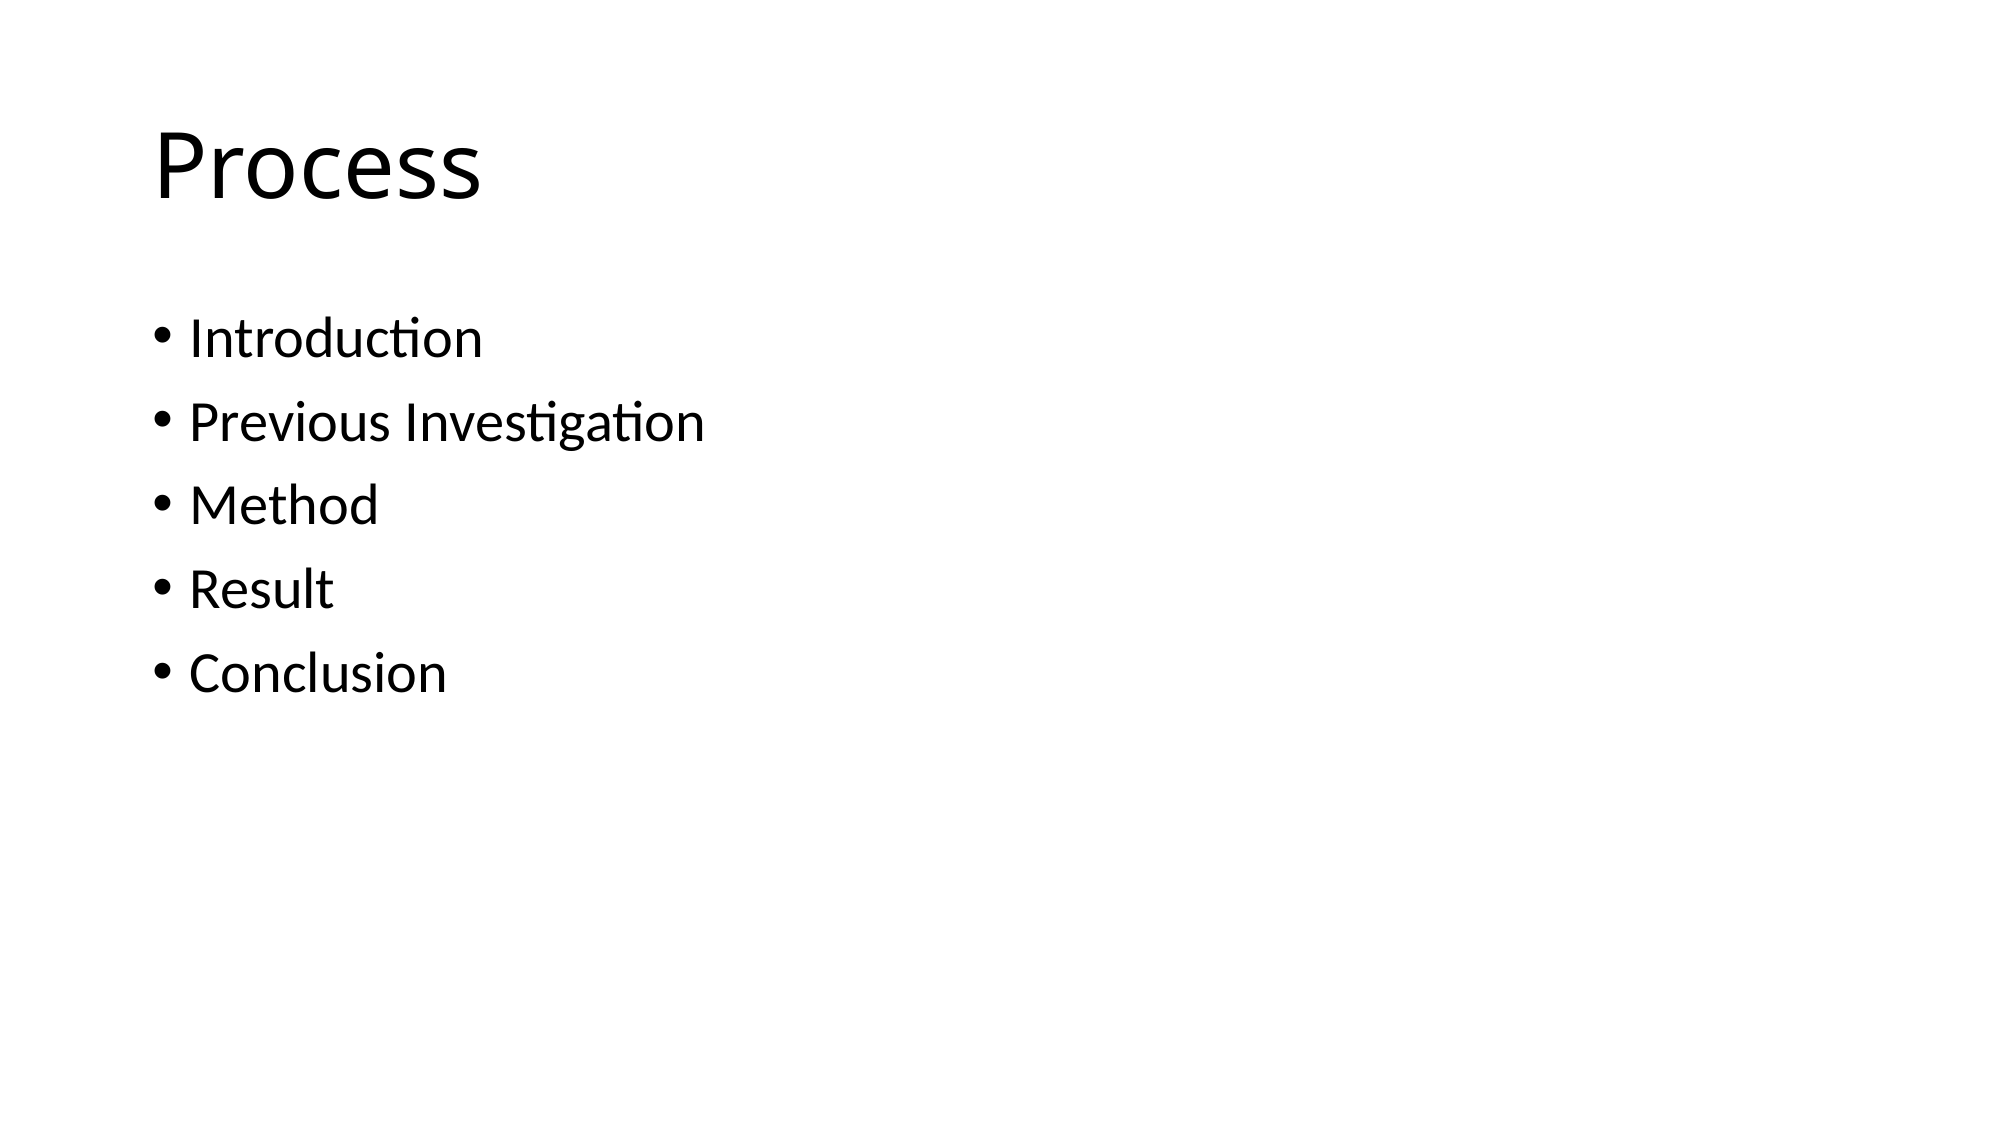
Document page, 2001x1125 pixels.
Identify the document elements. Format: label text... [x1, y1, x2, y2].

list Introduction Previous Investigation Method Result Conclusion [137, 299, 1863, 1014]
title Process [137, 59, 1863, 278]
